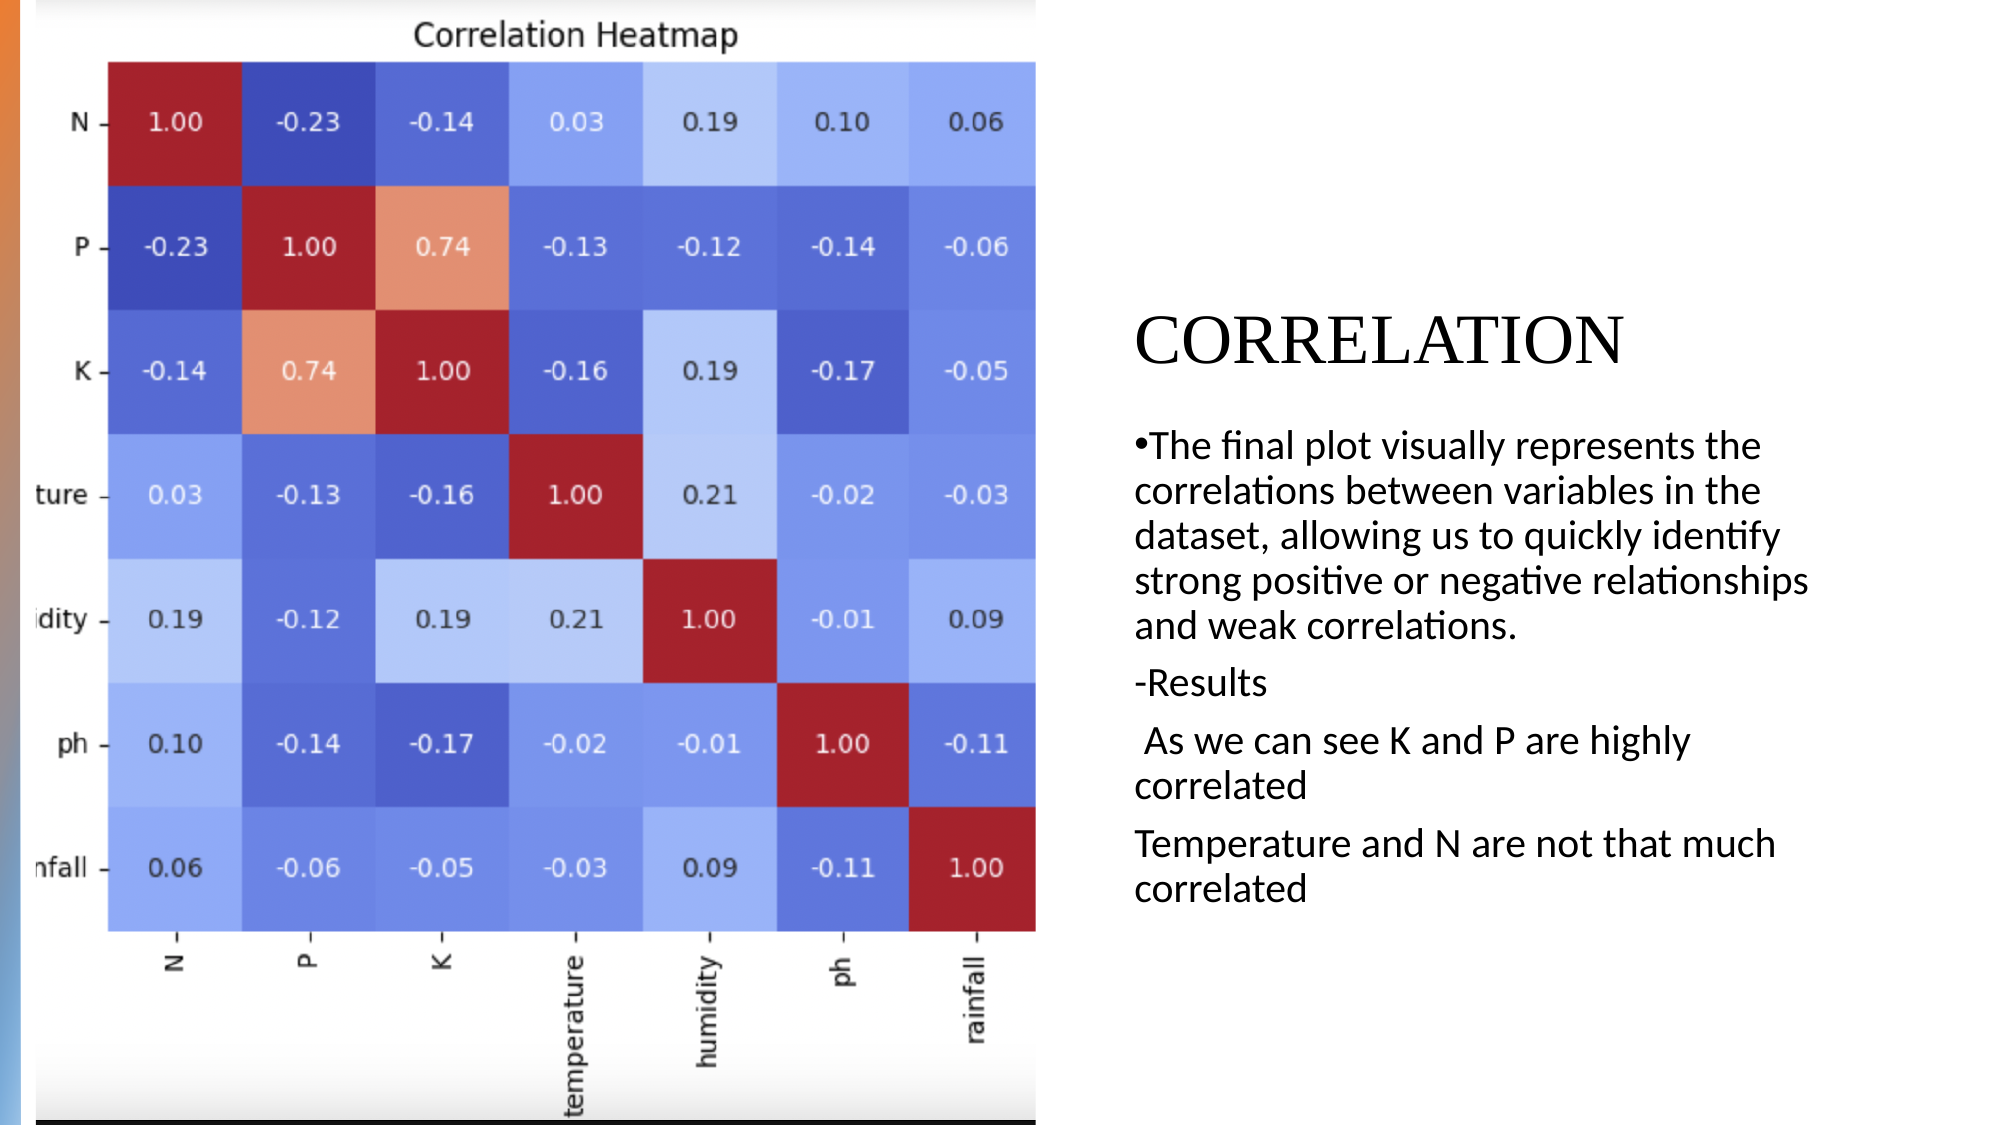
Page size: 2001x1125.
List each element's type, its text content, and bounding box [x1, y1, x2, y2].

title CORRELATION [1119, 121, 1857, 387]
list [35, 0, 1036, 1125]
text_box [0, 0, 21, 1125]
text_box The final plot visually represents the correlations between variables in the dataset, allowing us to quickly identify strong positive or negative relationships and weak correlations. -Results As we can see K and P are highly correlated Temperature and N are not that much correlated [1119, 415, 1857, 982]
